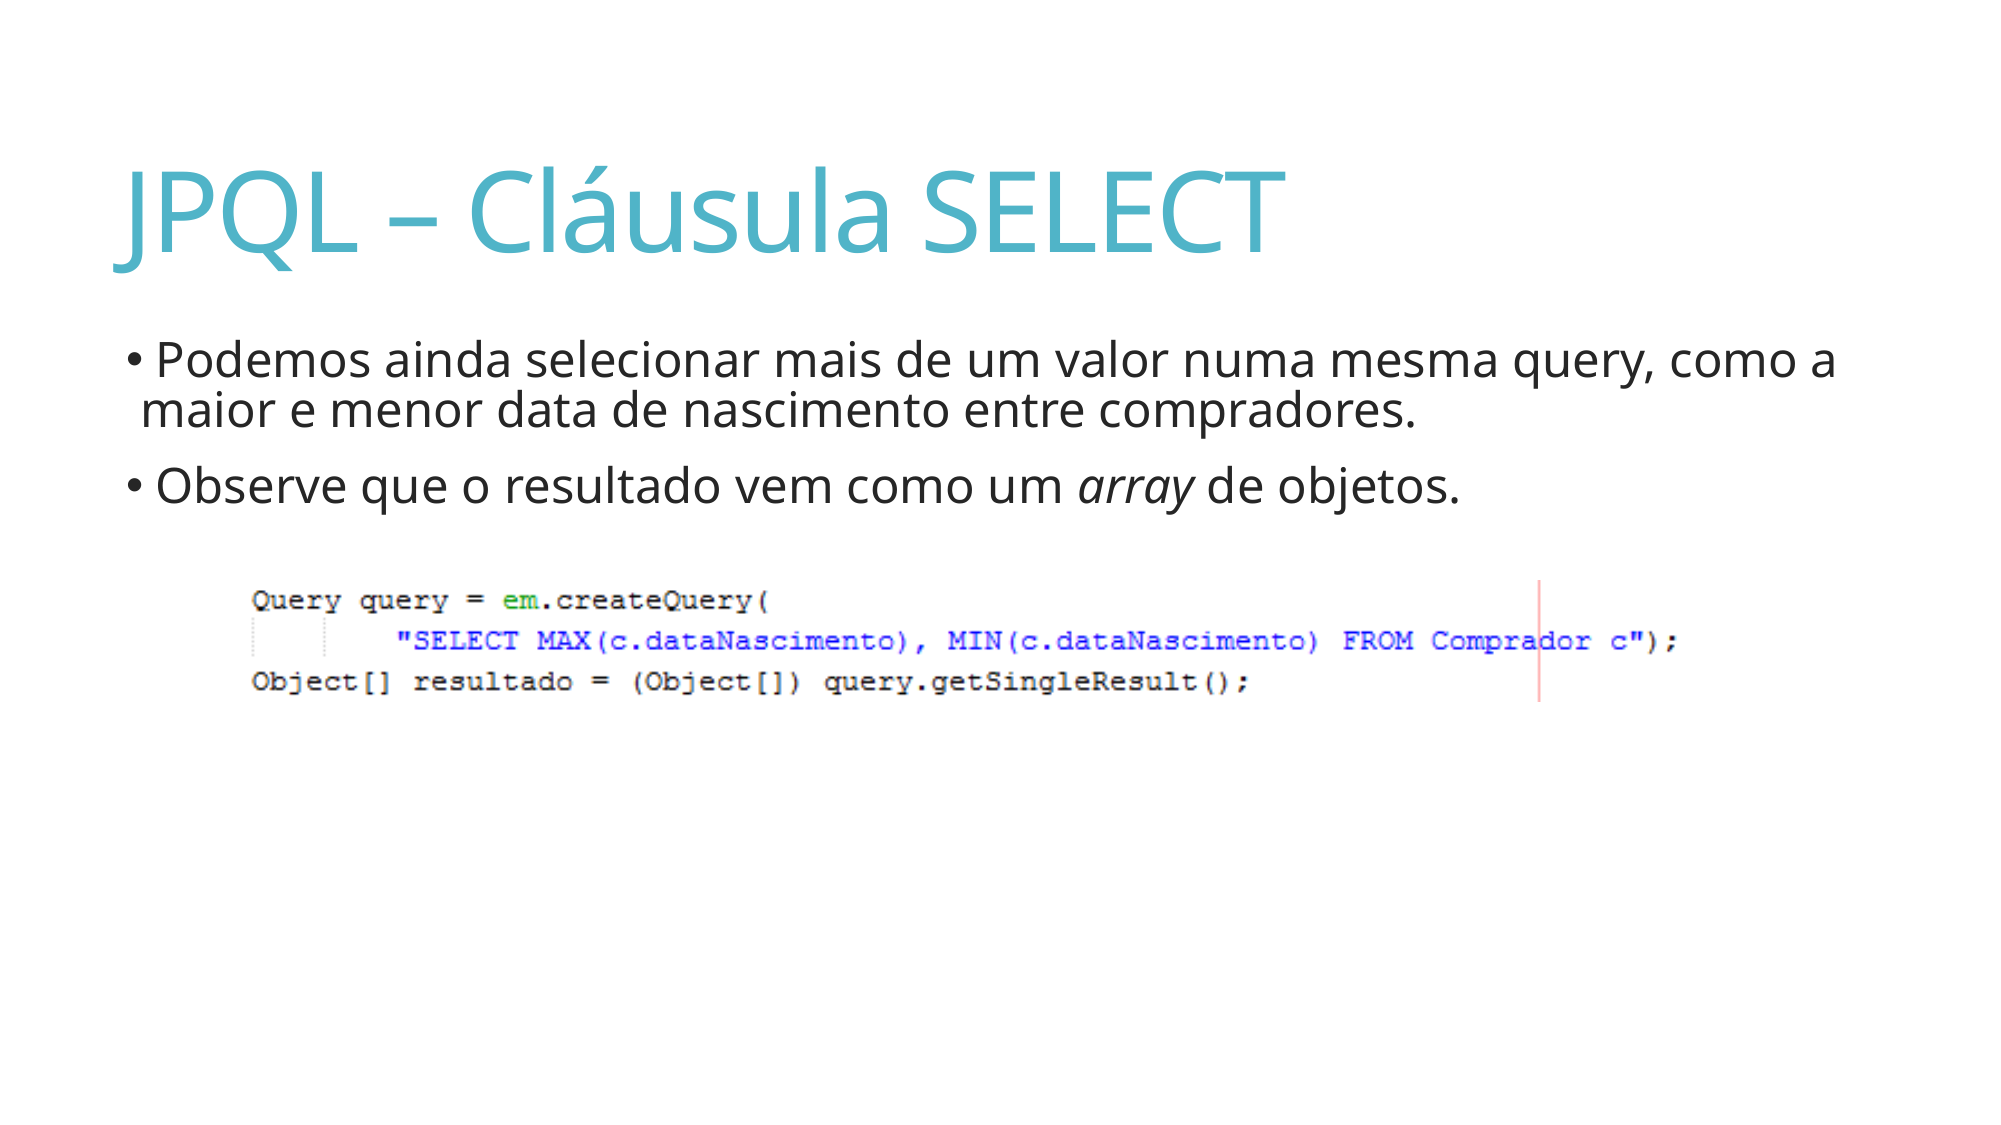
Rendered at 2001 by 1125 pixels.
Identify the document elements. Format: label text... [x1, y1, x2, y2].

picture [248, 580, 1687, 702]
list Podemos ainda selecionar mais de um valor numa mesma query, como a maior e menor data de nascimento entre compradores. Observe que o resultado vem como um array de objetos. [111, 329, 1876, 522]
title JPQL – Cláusula SELECT [107, 81, 1875, 354]
